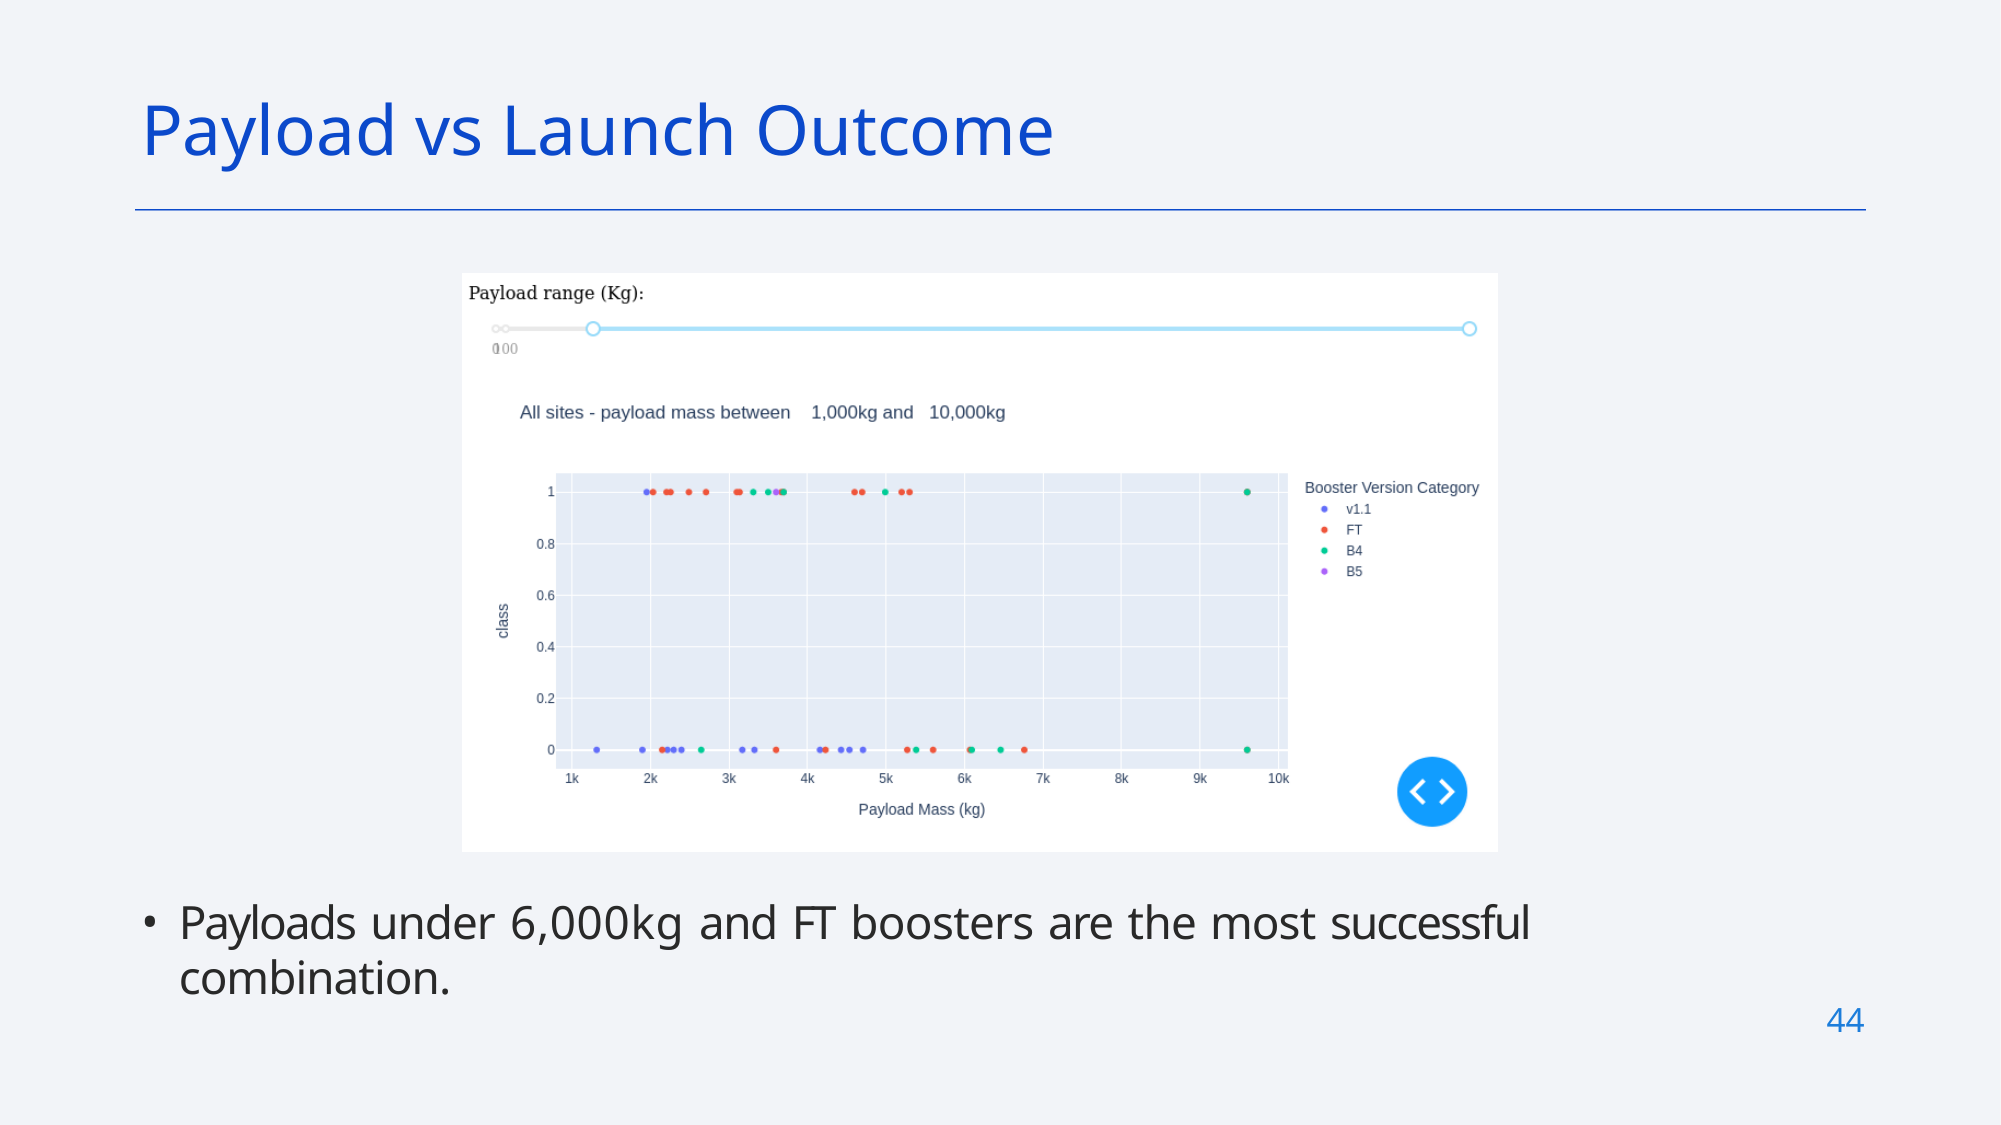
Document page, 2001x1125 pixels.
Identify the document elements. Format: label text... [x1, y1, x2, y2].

slide_number 44 [1429, 988, 1880, 1055]
text_box Payloads under 6,000kg and FT boosters are the most successful combination. [139, 891, 1729, 1004]
picture [0, 0, 2001, 1125]
text_box Payload vs Launch Outcome [126, 88, 1852, 179]
